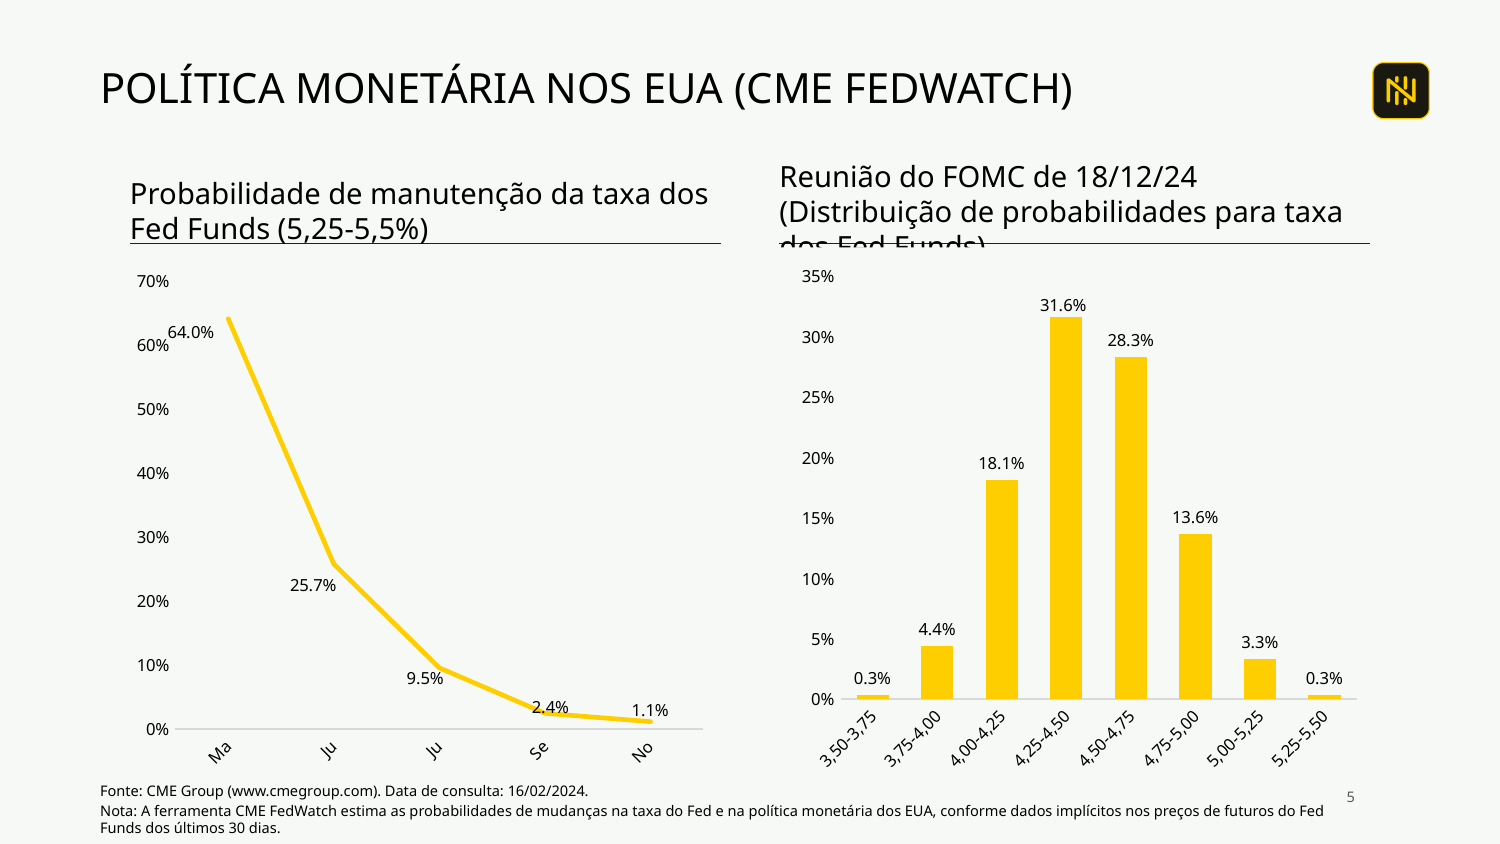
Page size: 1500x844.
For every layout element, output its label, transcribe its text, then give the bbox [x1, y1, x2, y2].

text_box Fonte: CME Group (www.cmegroup.com). Data de consulta: 16/02/2024. Nota: A ferramenta CME FedWatch estima as probabilidades de mudanças na taxa do Fed e na política monetária dos EUA, conforme dados implícitos nos preços de futuros do Fed Funds dos últimos 30 dias. [100, 782, 1335, 844]
title POLÍTICA MONETÁRIA NOS EUA (CME FEDWATCH) [100, 61, 1370, 140]
list Reunião do FOMC de 18/12/24 (Distribuição de probabilidades para taxa dos Fed Funds) [779, 188, 1370, 232]
list Probabilidade de manutenção da taxa dos Fed Funds (5,25-5,5%) [129, 188, 721, 232]
chart [129, 256, 721, 781]
picture [1369, 60, 1433, 121]
chart [779, 247, 1370, 781]
